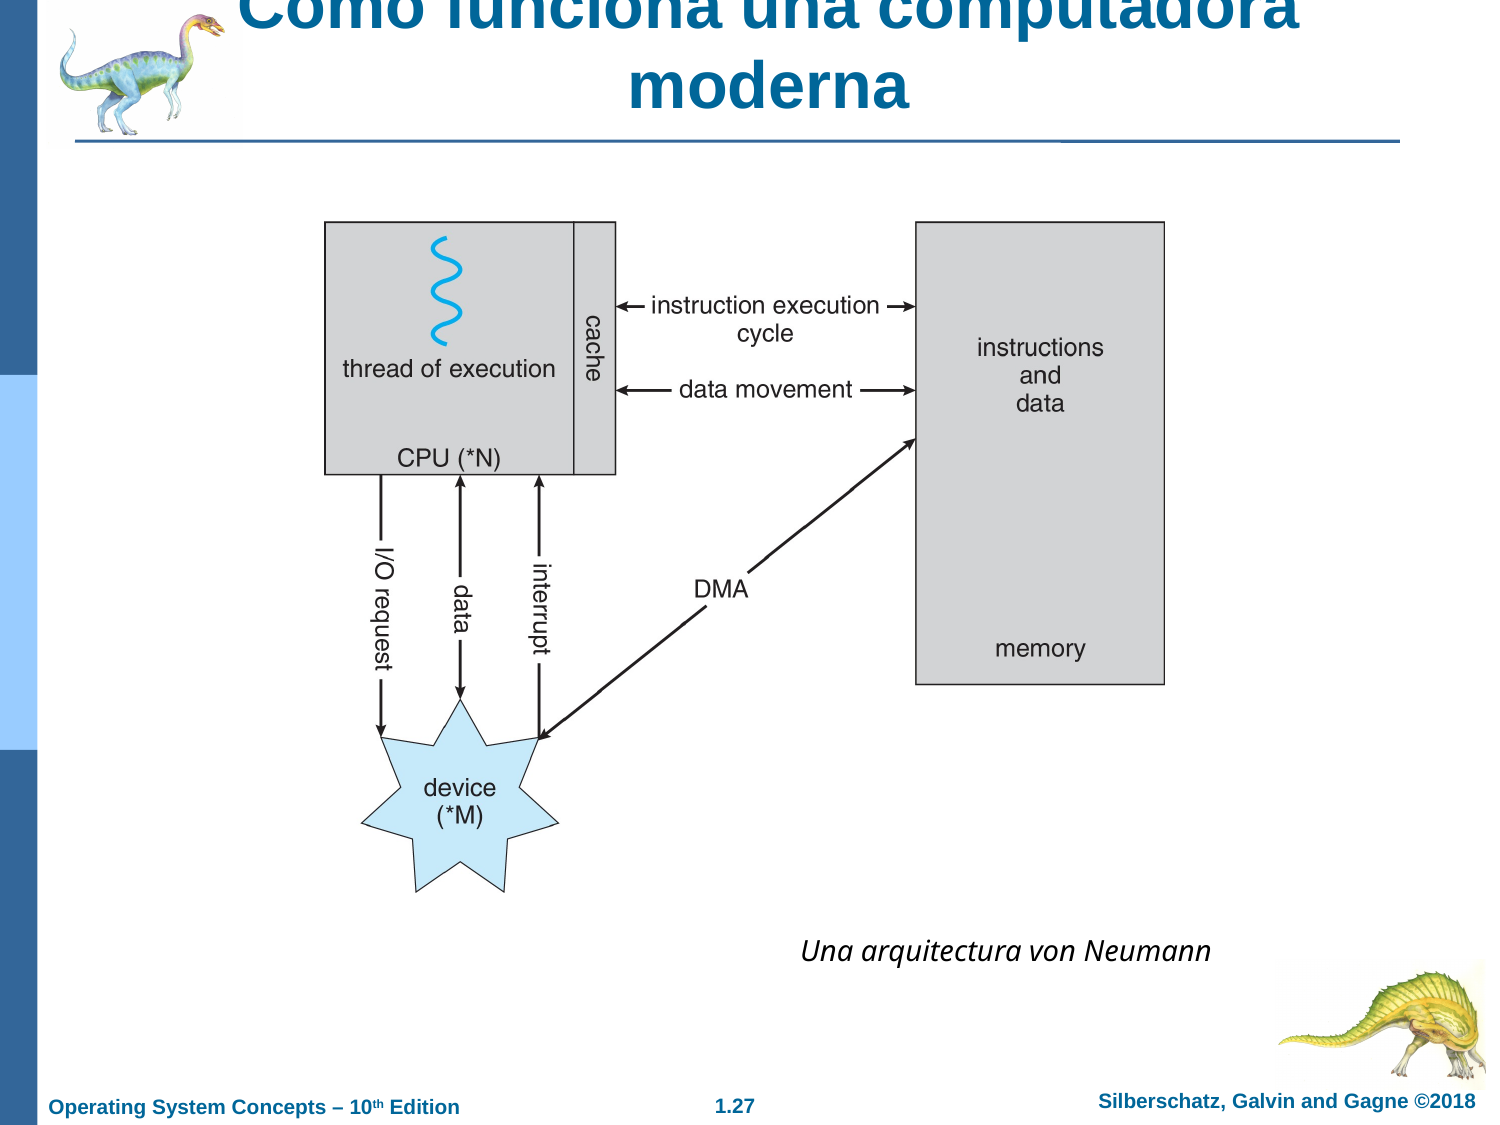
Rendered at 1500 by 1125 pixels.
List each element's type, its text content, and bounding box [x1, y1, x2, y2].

picture [324, 221, 1166, 893]
picture [46, 0, 243, 149]
title Cómo funciona una computadora moderna [137, 34, 1401, 130]
picture [1275, 959, 1486, 1090]
text_box Una arquitectura von Neumann [785, 924, 1257, 975]
